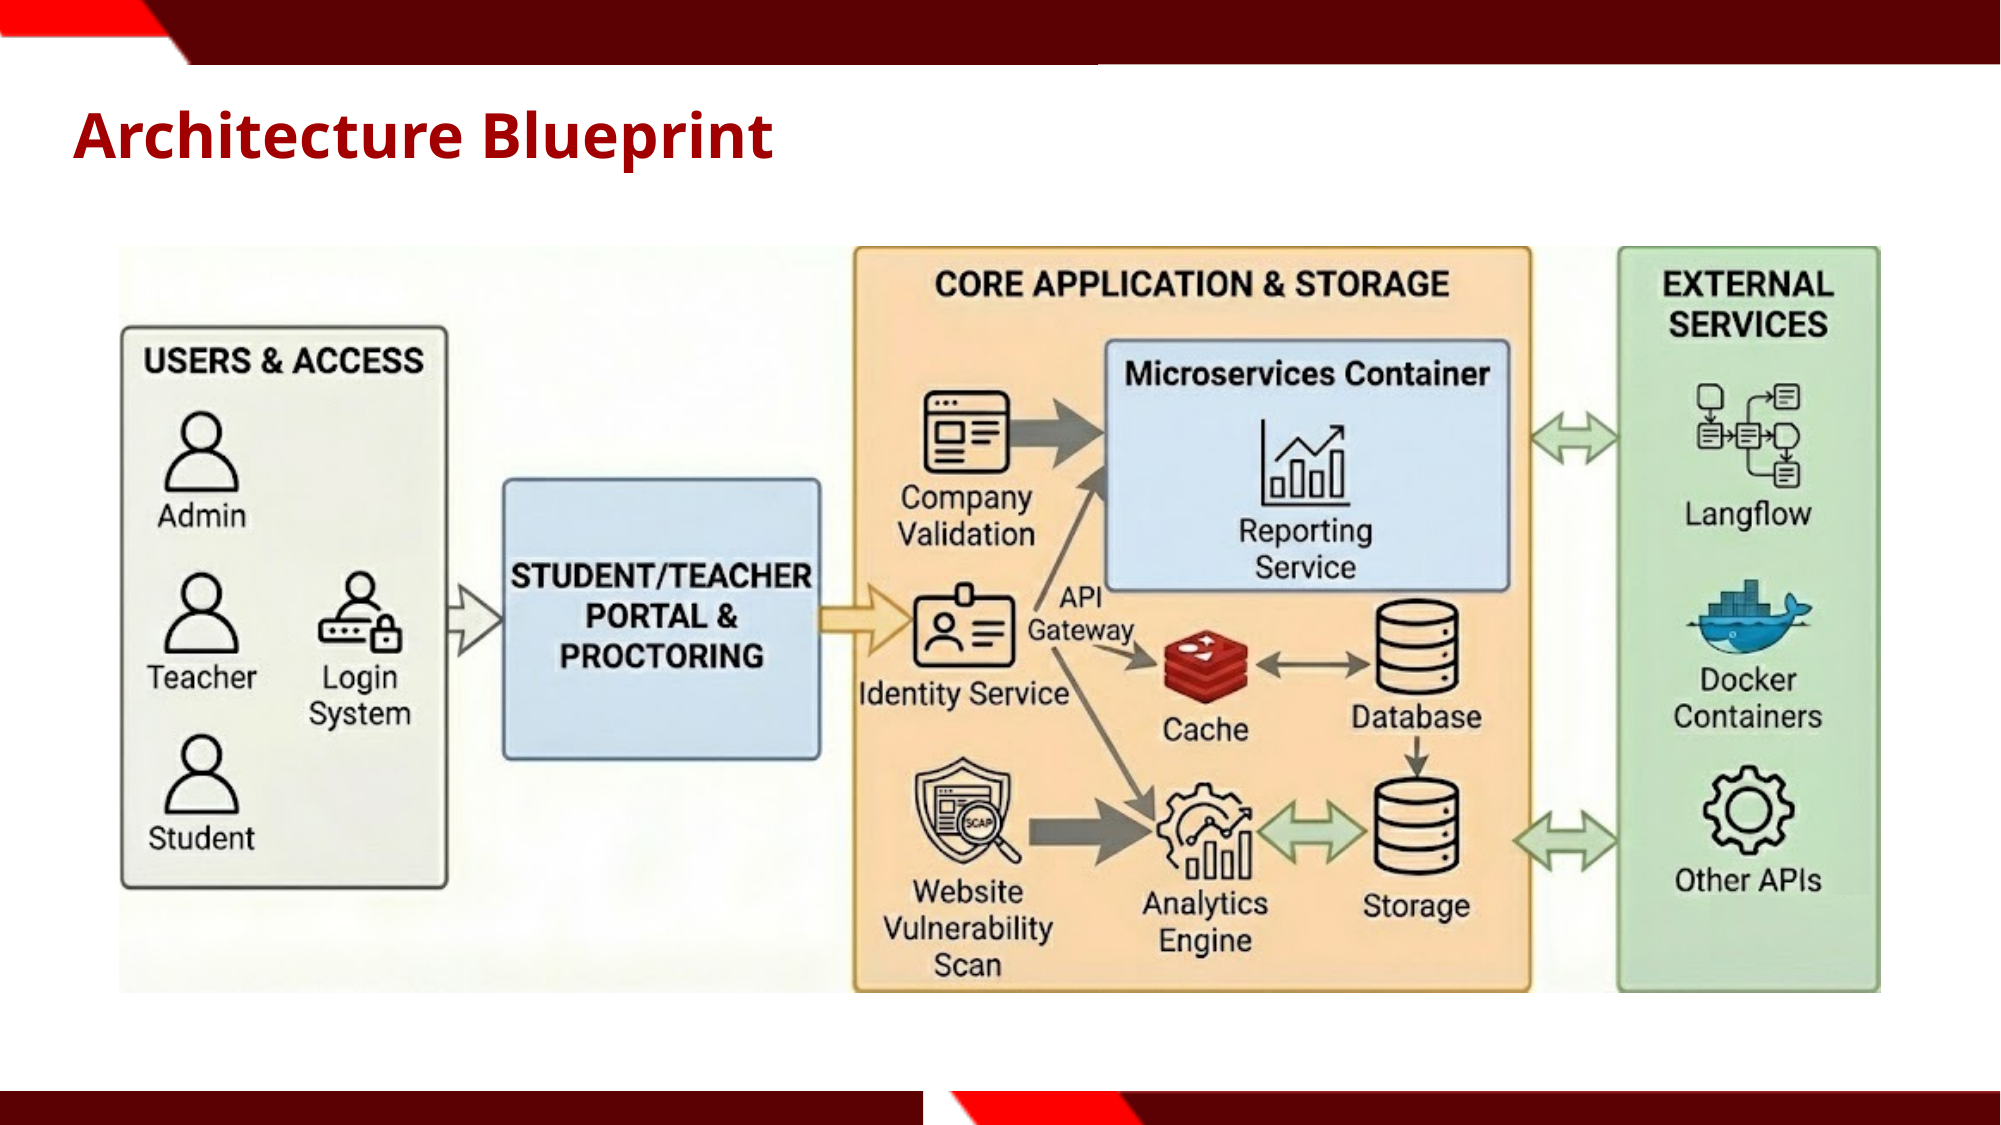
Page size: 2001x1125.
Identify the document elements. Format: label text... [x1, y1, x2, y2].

picture [118, 245, 1881, 994]
text_box Architecture Blueprint [73, 95, 1002, 171]
picture [924, 1091, 2001, 1125]
picture [0, 0, 1091, 65]
